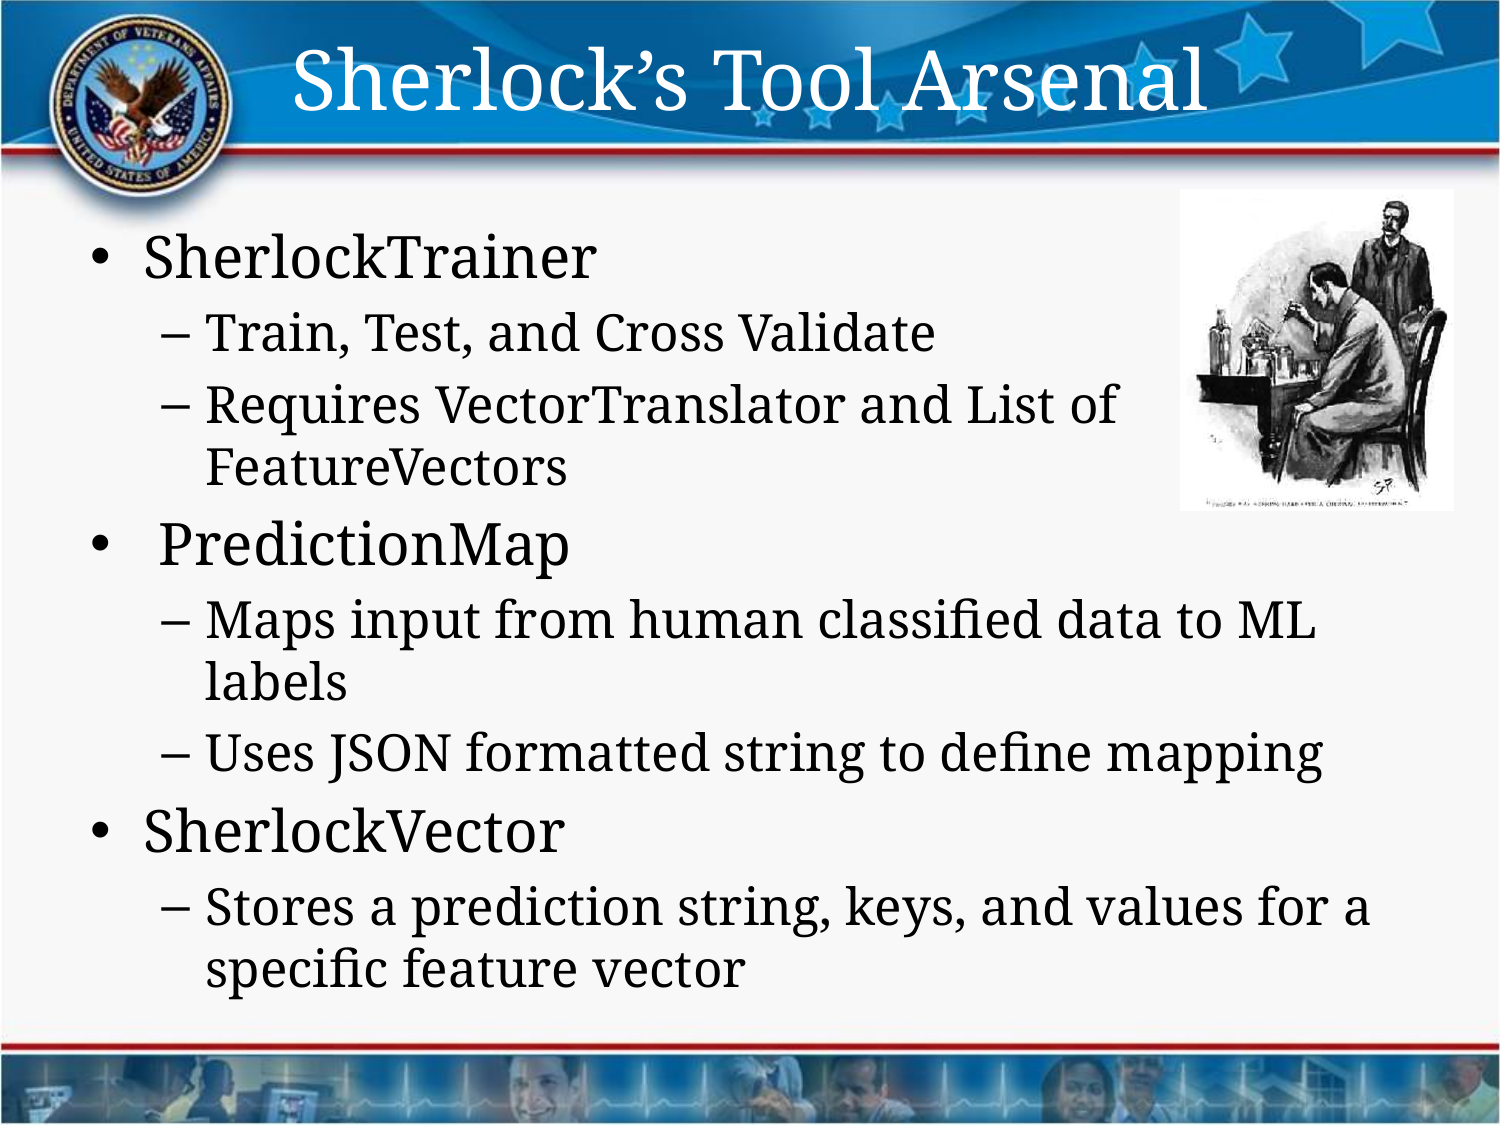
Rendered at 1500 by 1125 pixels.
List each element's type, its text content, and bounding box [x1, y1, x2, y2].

title Sherlock’s Tool Arsenal [74, 24, 1426, 130]
list SherlockTrainer Train, Test, and Cross Validate Requires VectorTranslator and List of FeatureVectors PredictionMap Maps input from human classified data to ML labels Uses JSON formatted string to define mapping SherlockVector Stores a prediction string, keys, and values for a specific feature vector [74, 212, 1426, 1006]
picture [0, 0, 1500, 1125]
